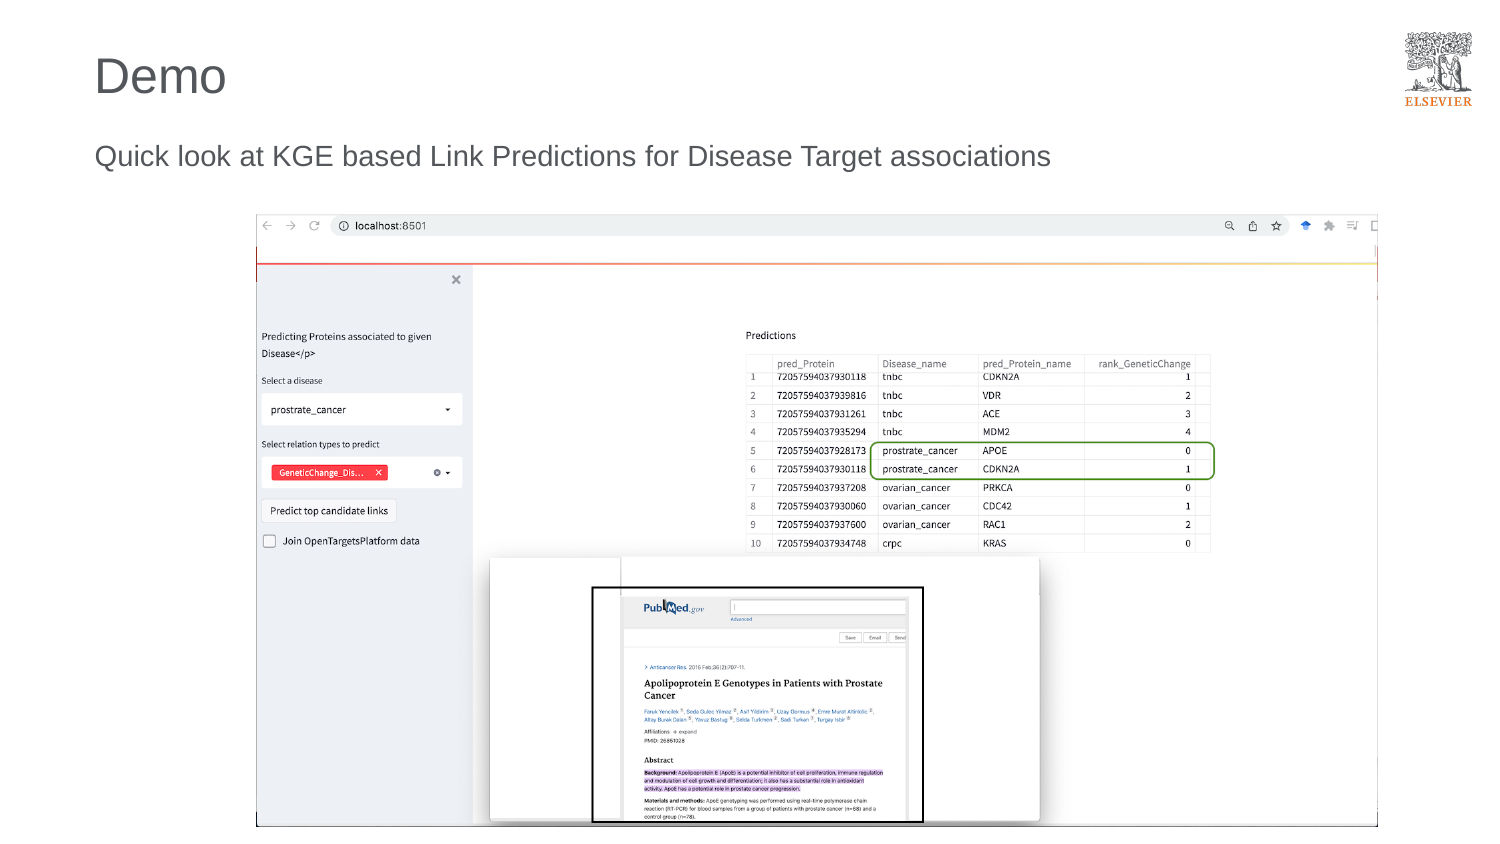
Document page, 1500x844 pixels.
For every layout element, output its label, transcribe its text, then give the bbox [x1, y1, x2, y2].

list Quick look at KGE based Link Predictions for Disease Target associations [94, 137, 1406, 777]
title Demo [94, 32, 1378, 115]
picture [256, 213, 1378, 827]
picture [1405, 32, 1472, 106]
